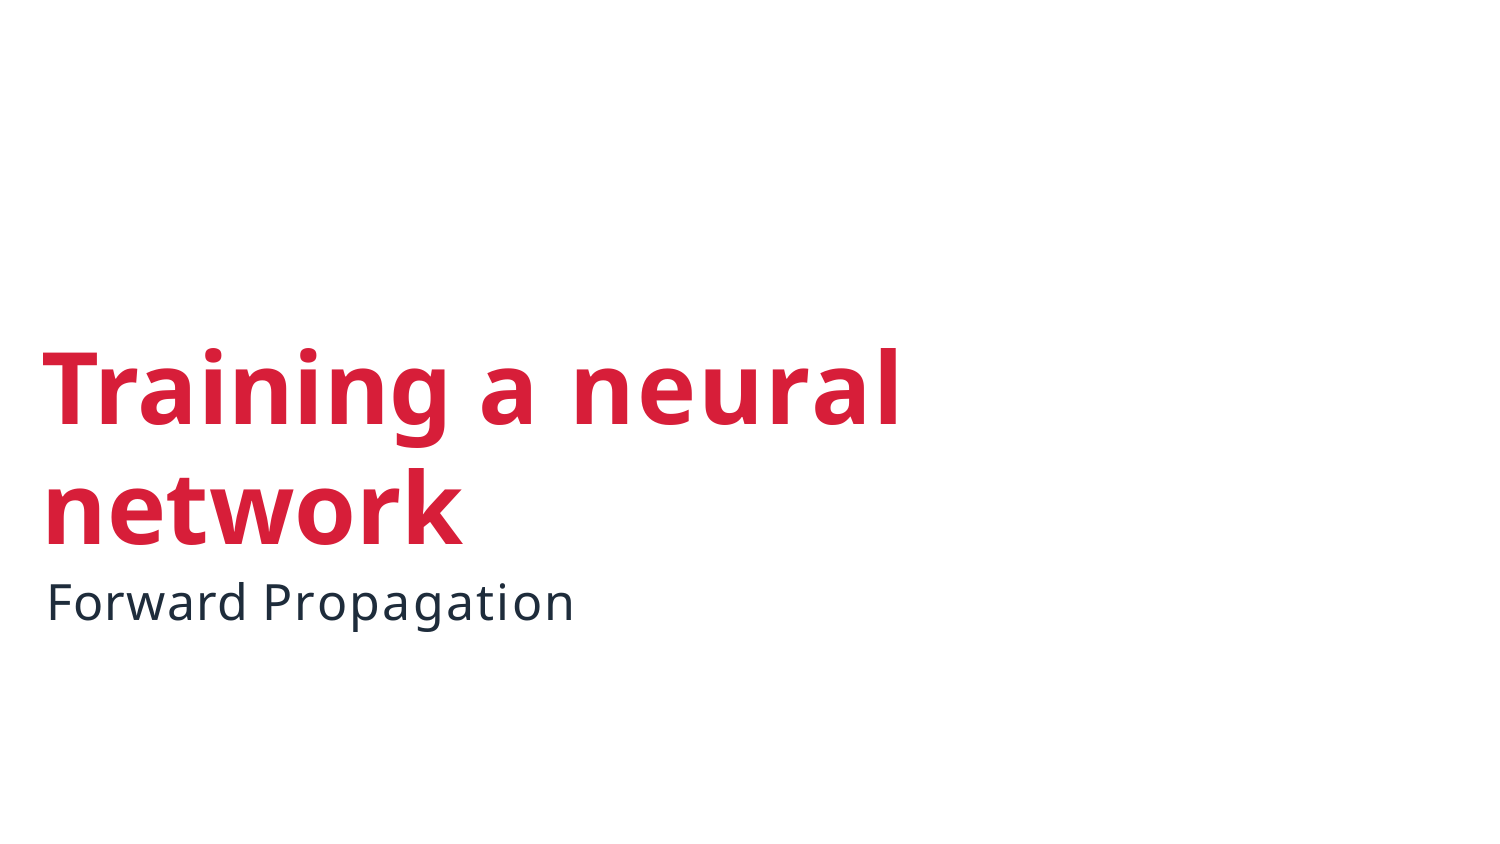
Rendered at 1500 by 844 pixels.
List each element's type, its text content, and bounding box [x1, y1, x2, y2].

title Training a neural network Forward Propagation [39, 308, 1274, 631]
